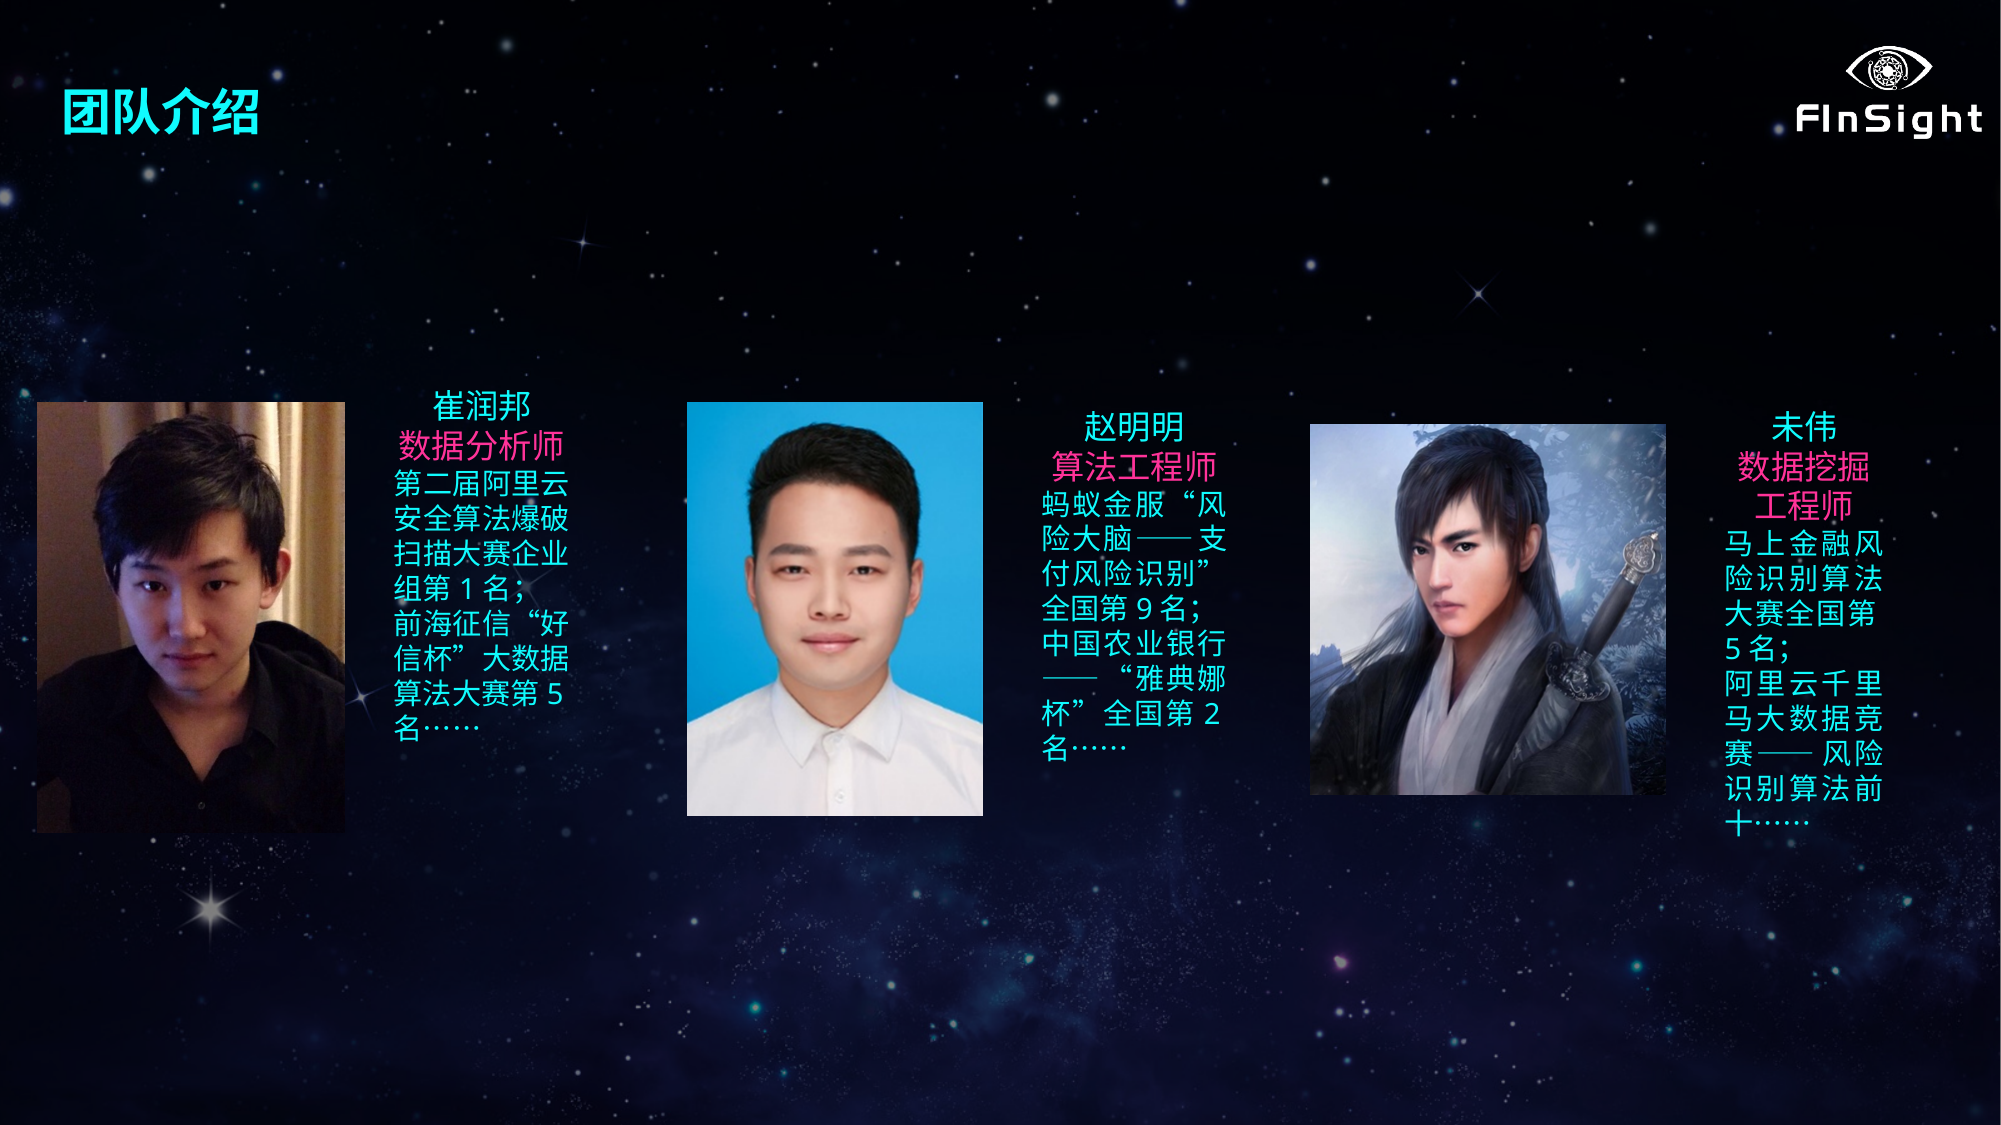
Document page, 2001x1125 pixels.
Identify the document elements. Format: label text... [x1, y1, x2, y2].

picture [0, 0, 2001, 1125]
text_box 崔润邦 数据分析师 第二届阿里云安全算法爆破扫描大赛企业组第1名； 前海征信“好信杯”大数据算法大赛第5名…… [378, 378, 585, 793]
text_box 团队介绍 [46, 73, 323, 148]
text_box 未伟 数据挖掘工程师 马上金融风险识别算法大赛全国第5名； 阿里云千里马大数据竞赛——风险识别算法前十…… [1709, 398, 1899, 848]
text_box 赵明明 算法工程师 蚂蚁金服“风险大脑——支付风险识别”全国第9名； 中国农业银行——“雅典娜杯”全国第2名…… [1026, 398, 1243, 853]
